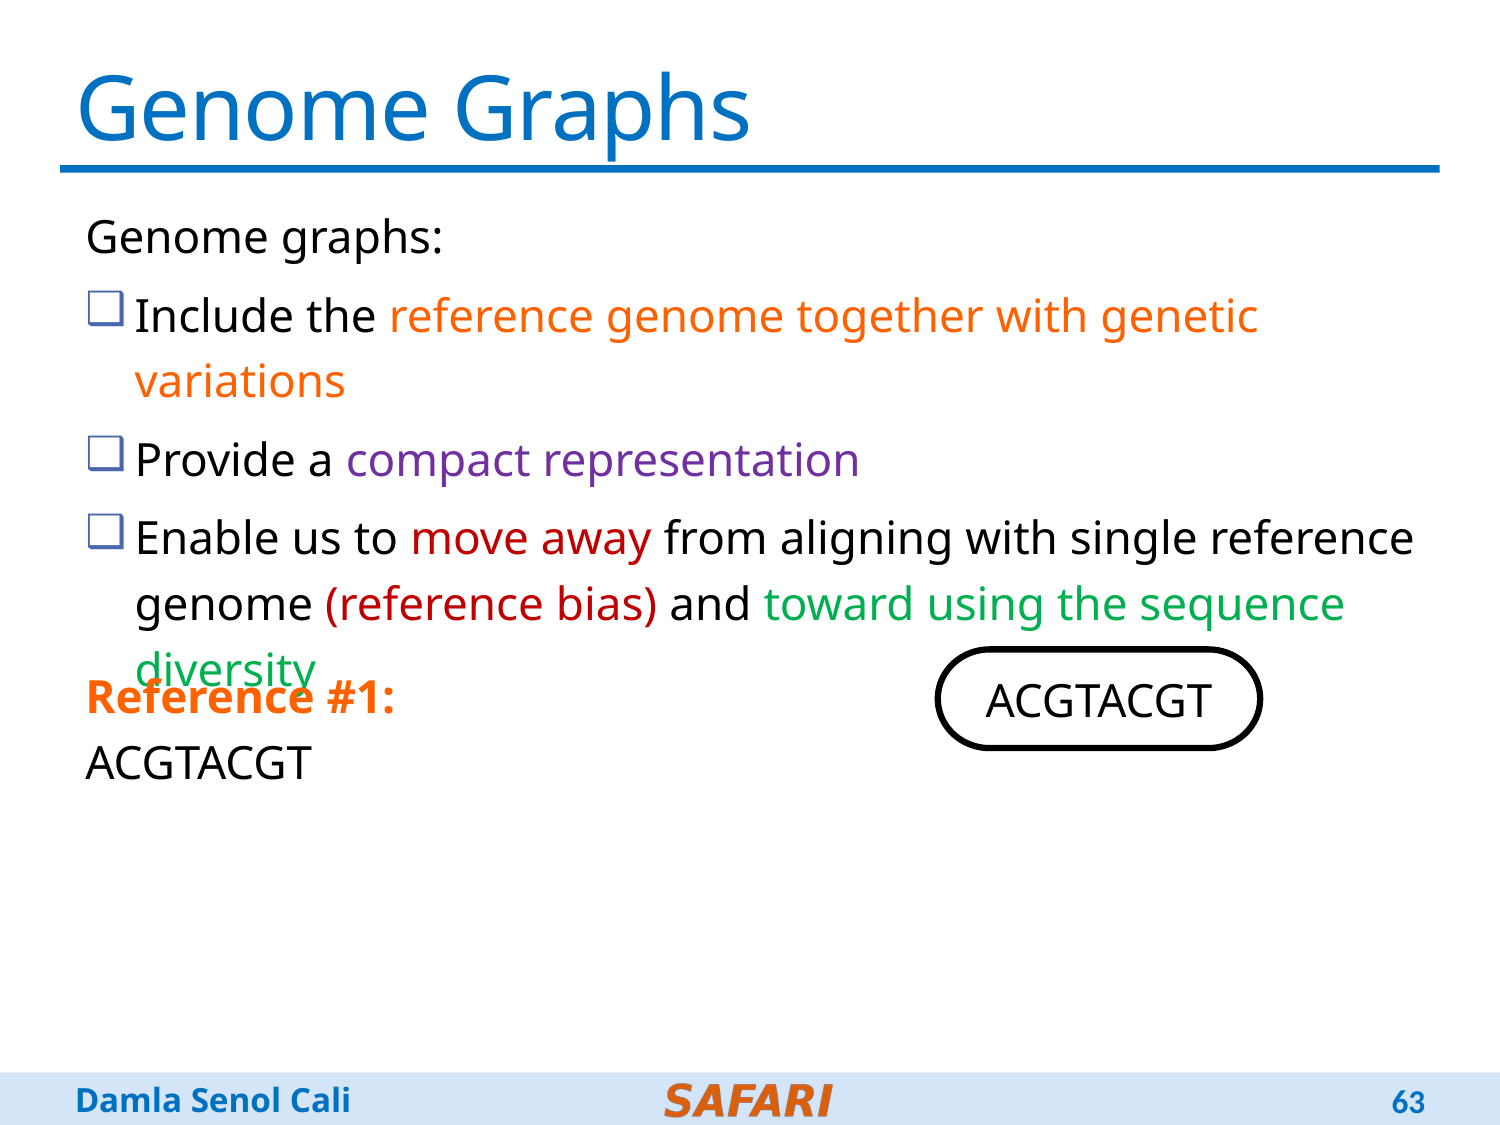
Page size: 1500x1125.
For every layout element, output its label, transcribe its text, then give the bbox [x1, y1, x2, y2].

slide_number 63 [1233, 1077, 1440, 1123]
title Genome Graphs [60, 42, 1440, 166]
text_box ACGTACGT [937, 649, 1261, 749]
text_box Reference #1: ACGTACGT [60, 649, 613, 735]
list Genome graphs: Include the reference genome together with genetic variations Provide a compact representation Enable us to move away from aligning with single reference genome (reference bias) and toward using the sequence diversity [60, 189, 1440, 595]
picture [663, 1075, 837, 1125]
